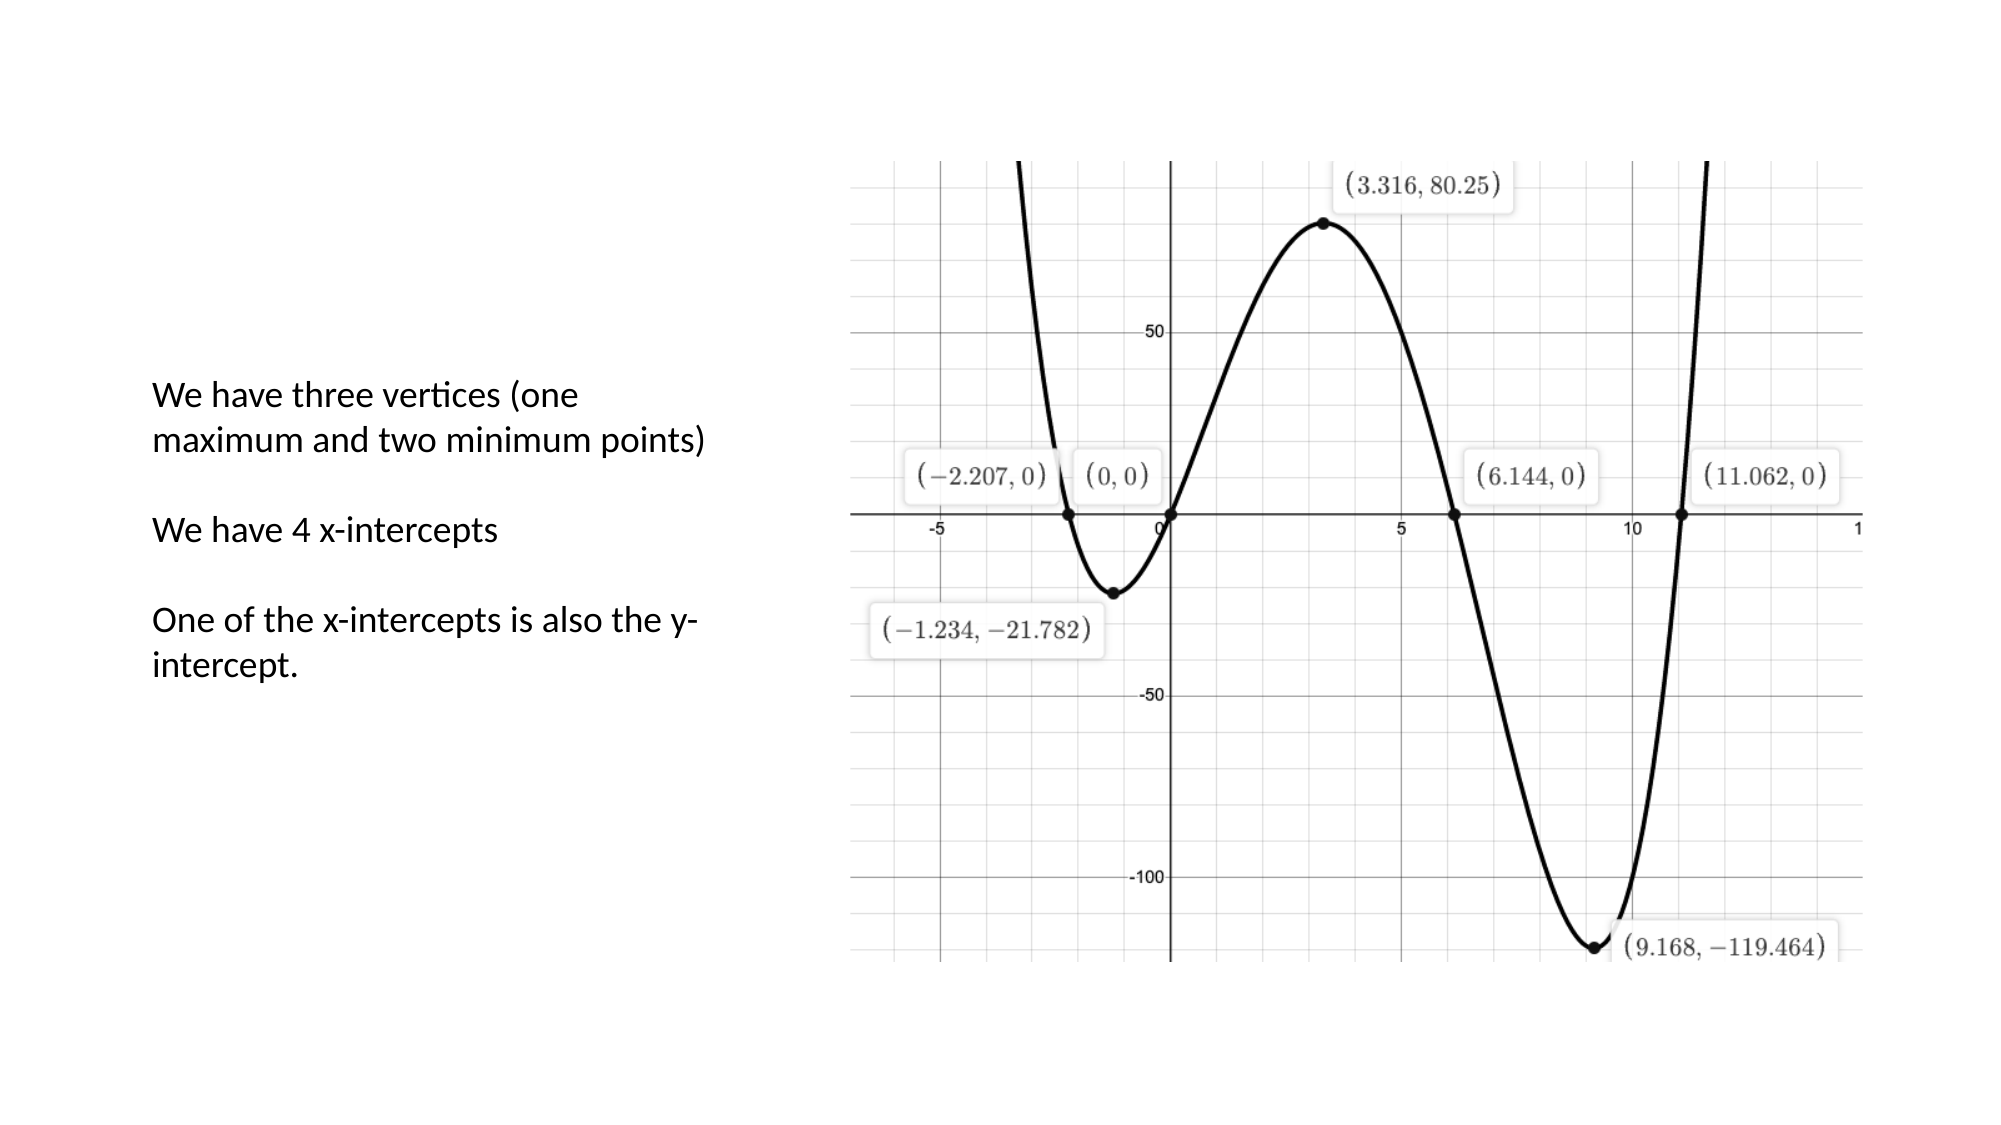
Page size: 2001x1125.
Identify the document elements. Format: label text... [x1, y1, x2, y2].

picture [850, 161, 1863, 962]
text_box We have three vertices (one maximum and two minimum points) We have 4 x-intercepts One of the x-intercepts is also the y-intercept. [137, 362, 727, 693]
